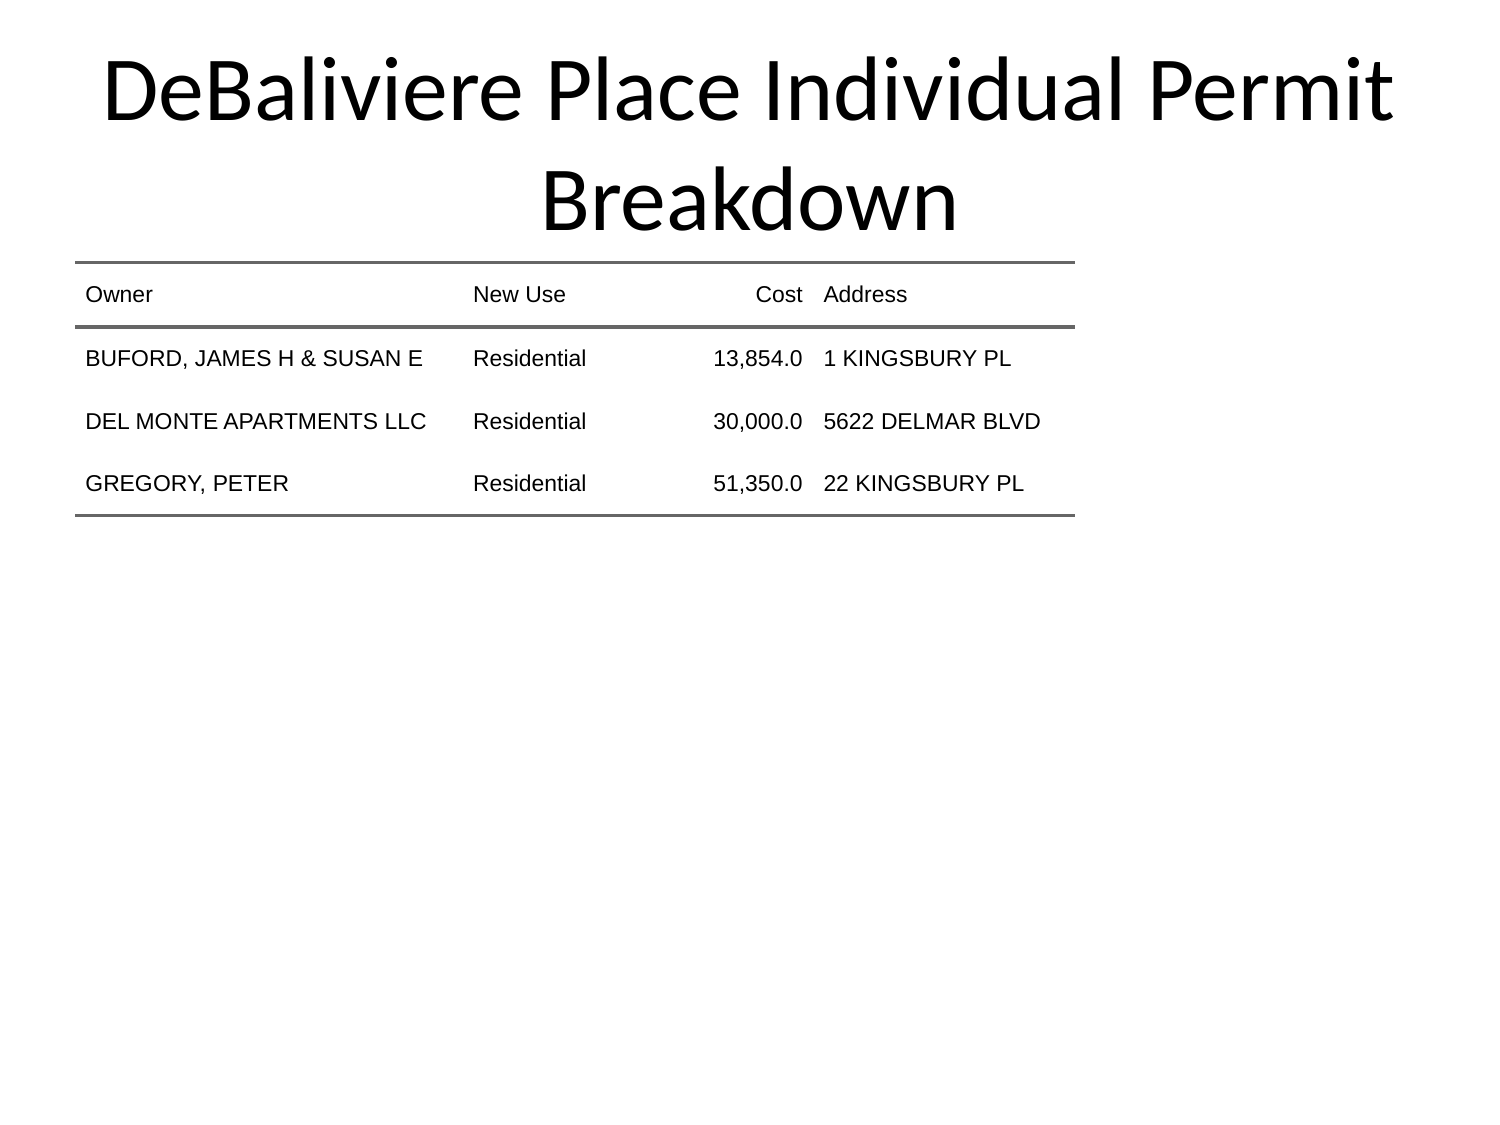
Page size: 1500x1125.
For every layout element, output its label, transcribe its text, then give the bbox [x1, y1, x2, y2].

table_cell 1 KINGSBURY PL [813, 329, 1075, 390]
title DeBaliviere Place Individual Permit Breakdown [75, 45, 1425, 233]
table_cell Residential [463, 452, 619, 514]
table_cell 51,350.0 [619, 452, 813, 514]
table_header Address [813, 264, 1075, 325]
table_cell Residential [463, 329, 619, 390]
table_cell 13,854.0 [619, 329, 813, 390]
table_cell BUFORD, JAMES H & SUSAN E [75, 329, 463, 390]
table_header Cost [619, 264, 813, 325]
table_header Owner [75, 264, 463, 325]
table_cell 5622 DELMAR BLVD [813, 390, 1075, 452]
table_cell DEL MONTE APARTMENTS LLC [75, 390, 463, 452]
table_cell GREGORY, PETER [75, 452, 463, 514]
table_header New Use [463, 264, 619, 325]
table_cell Residential [463, 390, 619, 452]
table_cell 30,000.0 [619, 390, 813, 452]
table_cell 22 KINGSBURY PL [813, 452, 1075, 514]
